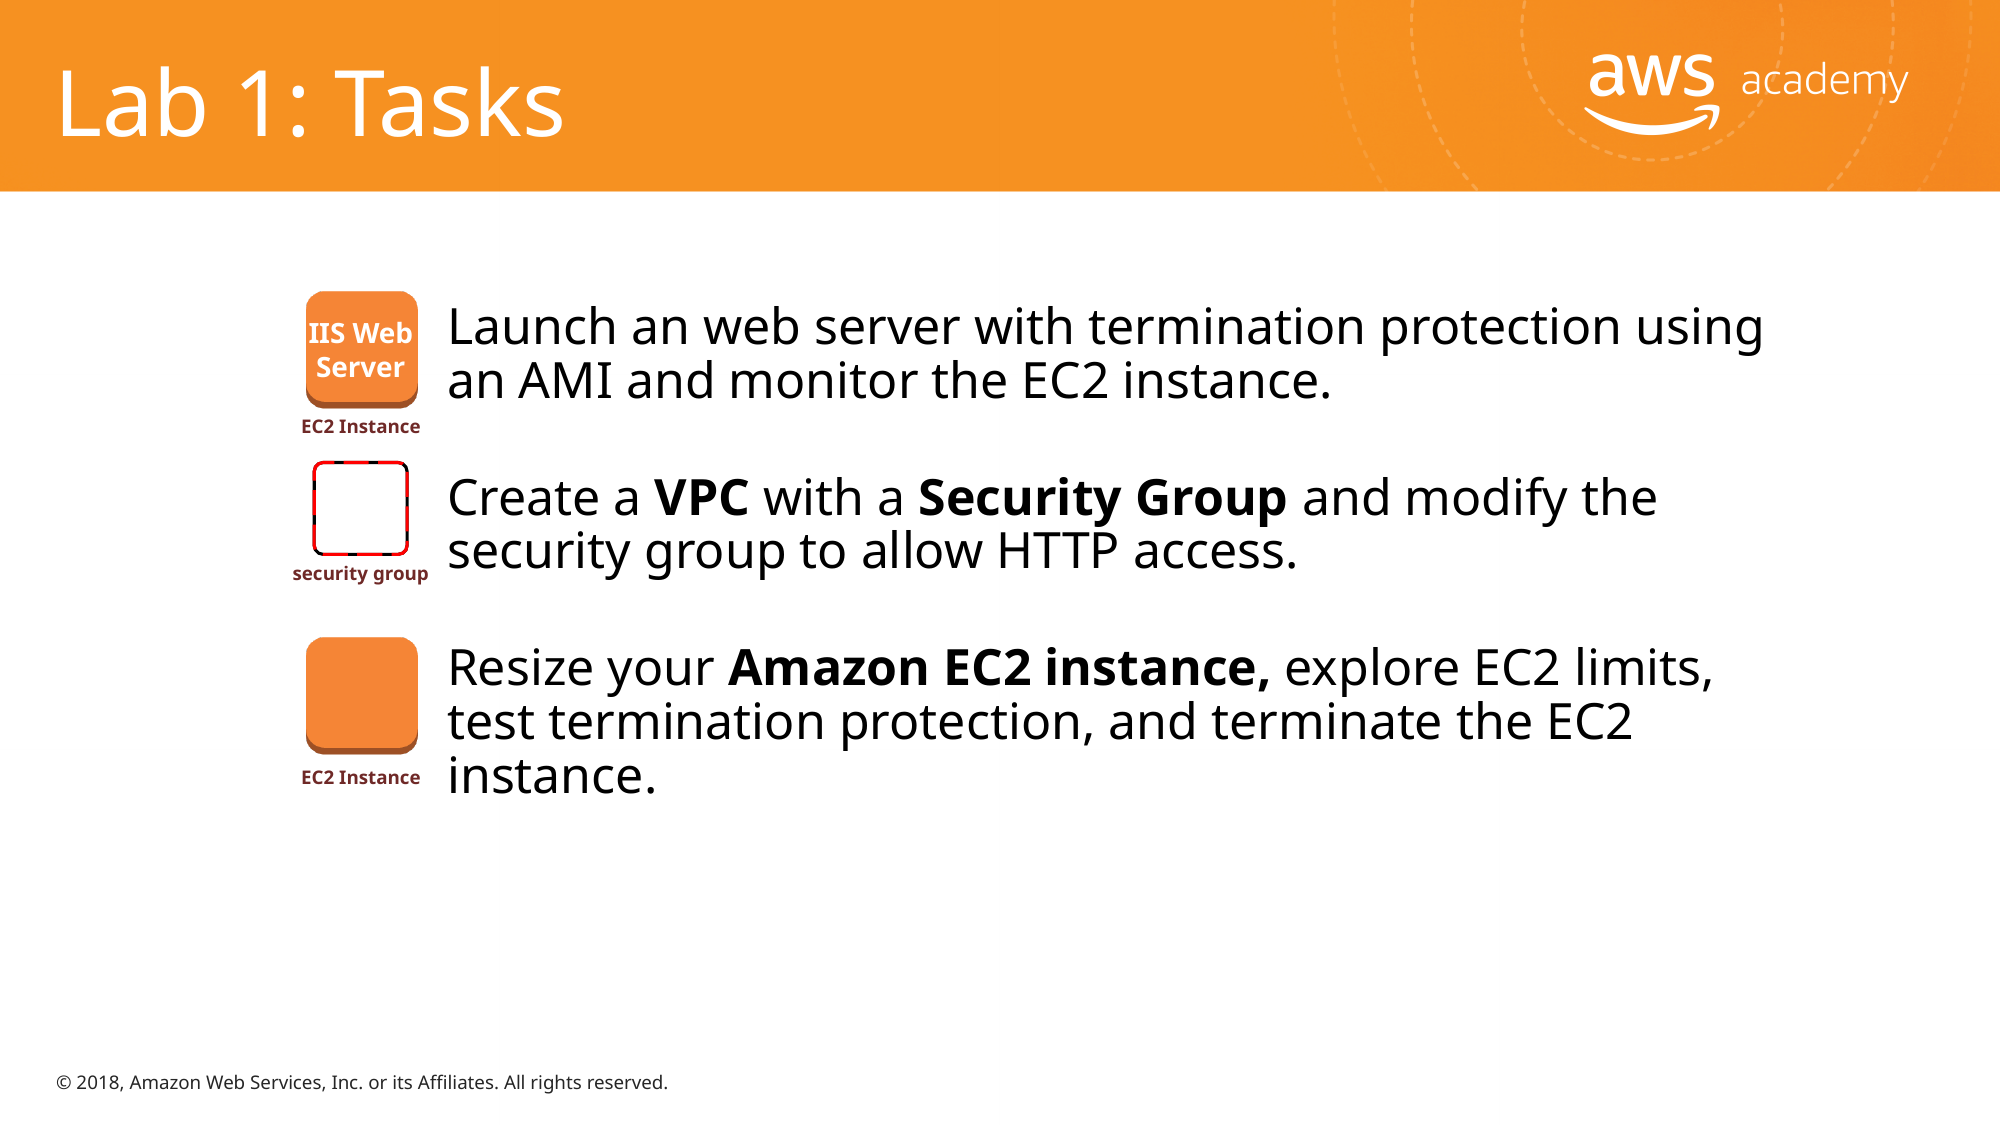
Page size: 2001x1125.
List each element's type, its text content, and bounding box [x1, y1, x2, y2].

text_box IIS Web Server [429, 308, 433, 391]
list Launch an web server with termination protection using an AMI and monitor the EC2 instance. Create a VPC with a Security Group and modify the security group to allow HTTP access. Resize your Amazon EC2 instance, explore EC2 limits, test termination protection, and terminate the EC2 instance. [432, 293, 1804, 1072]
text_box security group [264, 554, 457, 592]
text_box IIS Web Server [288, 308, 292, 391]
text_box EC2 Instance [264, 407, 457, 445]
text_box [314, 462, 408, 555]
title Lab 1: Tasks [39, 43, 1570, 172]
text_box EC2 Instance [264, 758, 457, 796]
picture [0, 0, 2000, 1125]
